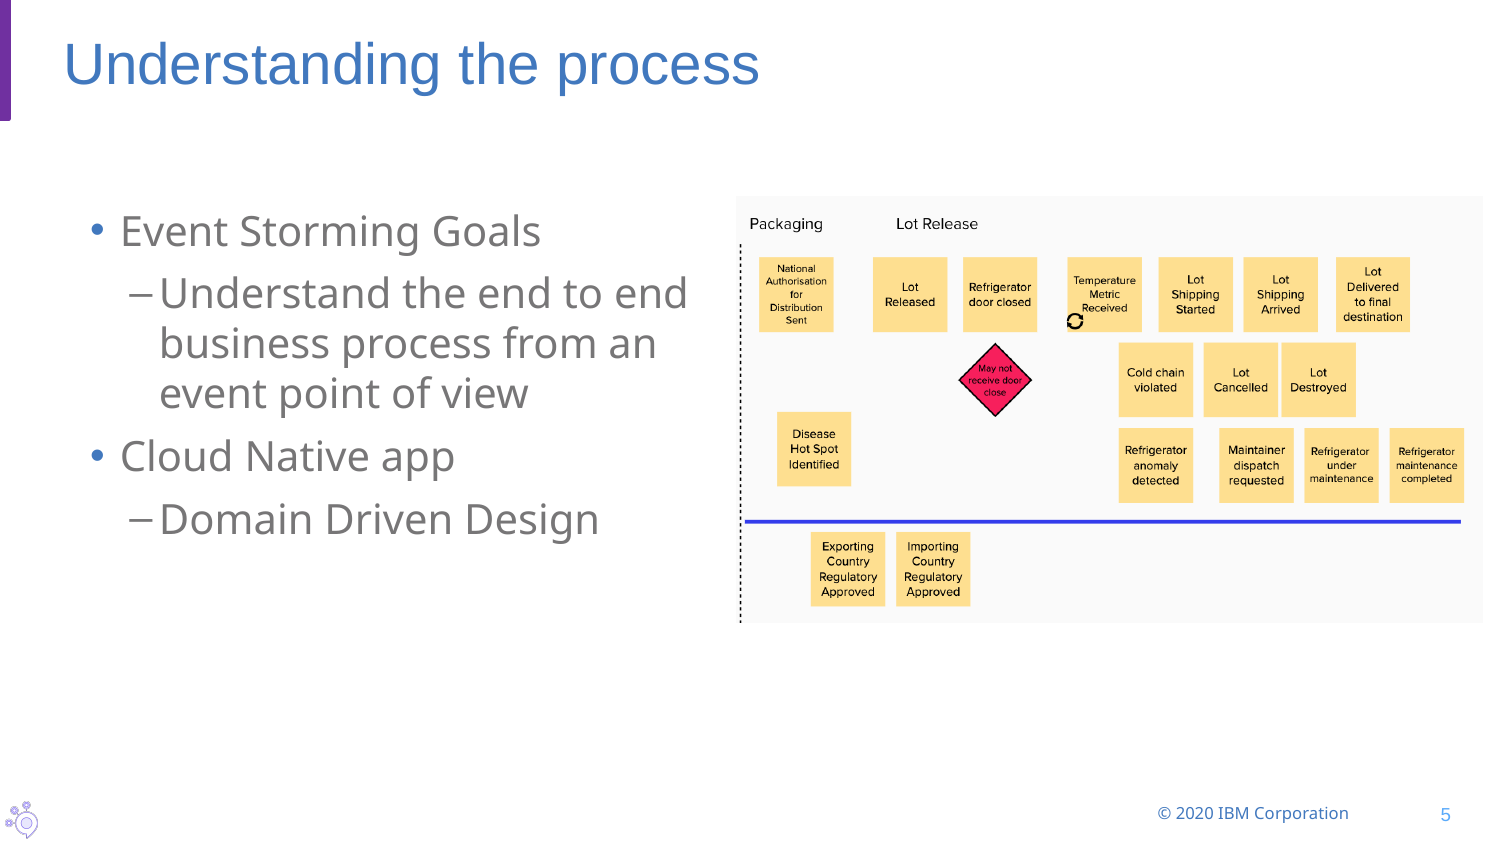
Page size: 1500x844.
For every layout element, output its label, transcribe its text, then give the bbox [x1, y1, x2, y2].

slide_number 5 [1400, 791, 1467, 837]
picture [5, 801, 38, 839]
list Event Storming Goals Understand the end to end business process from an event point of view Cloud Native app Domain Driven Design [74, 196, 738, 754]
picture [736, 196, 1483, 623]
title Understanding the process [47, 6, 1426, 116]
